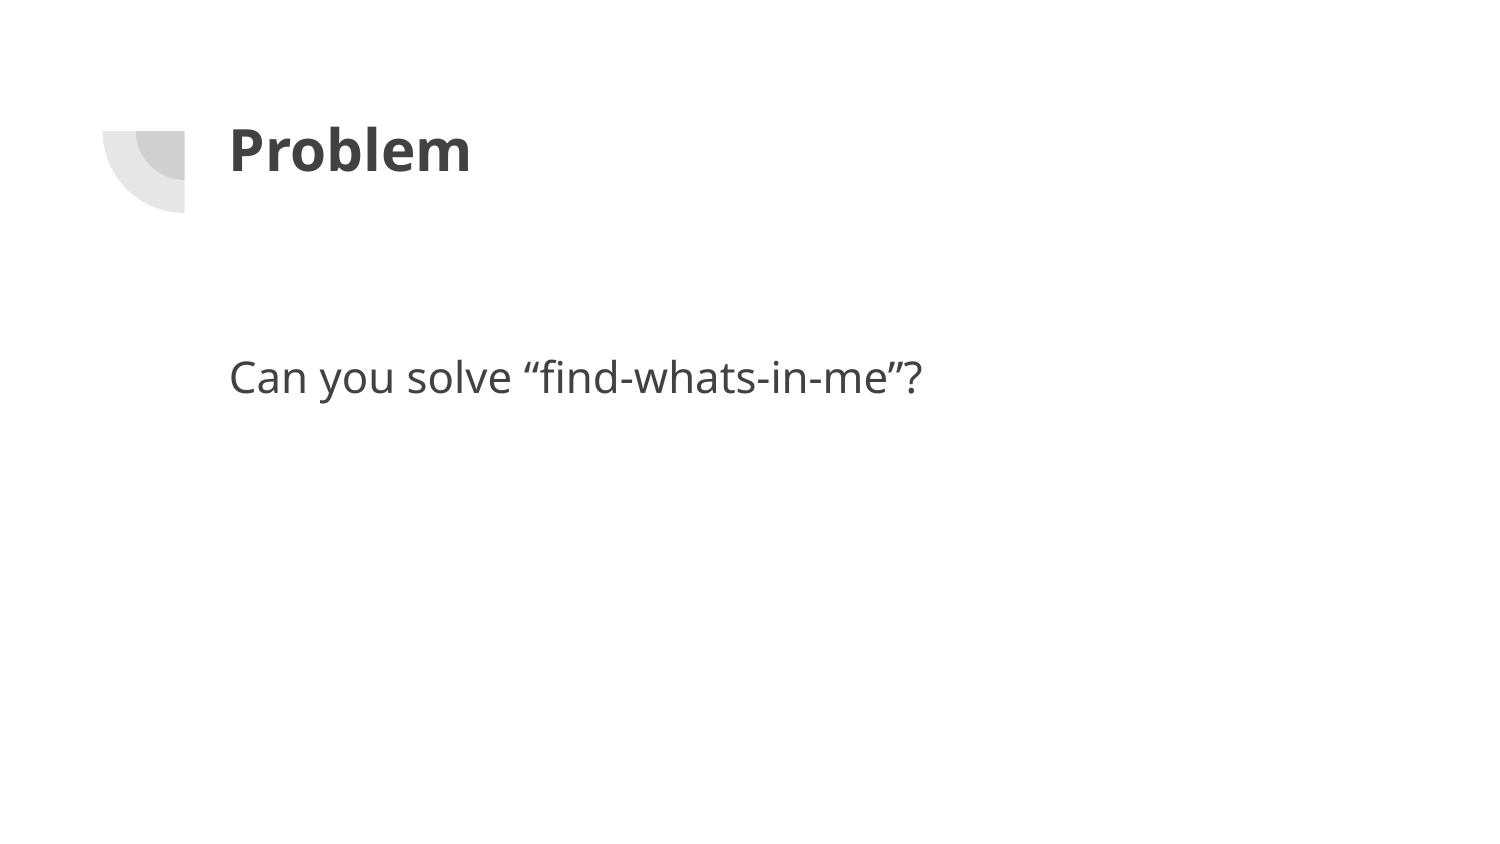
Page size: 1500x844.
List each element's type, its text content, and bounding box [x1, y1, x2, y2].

title Problem [213, 98, 1368, 263]
list Can you solve “find-whats-in-me”? [213, 326, 1368, 744]
